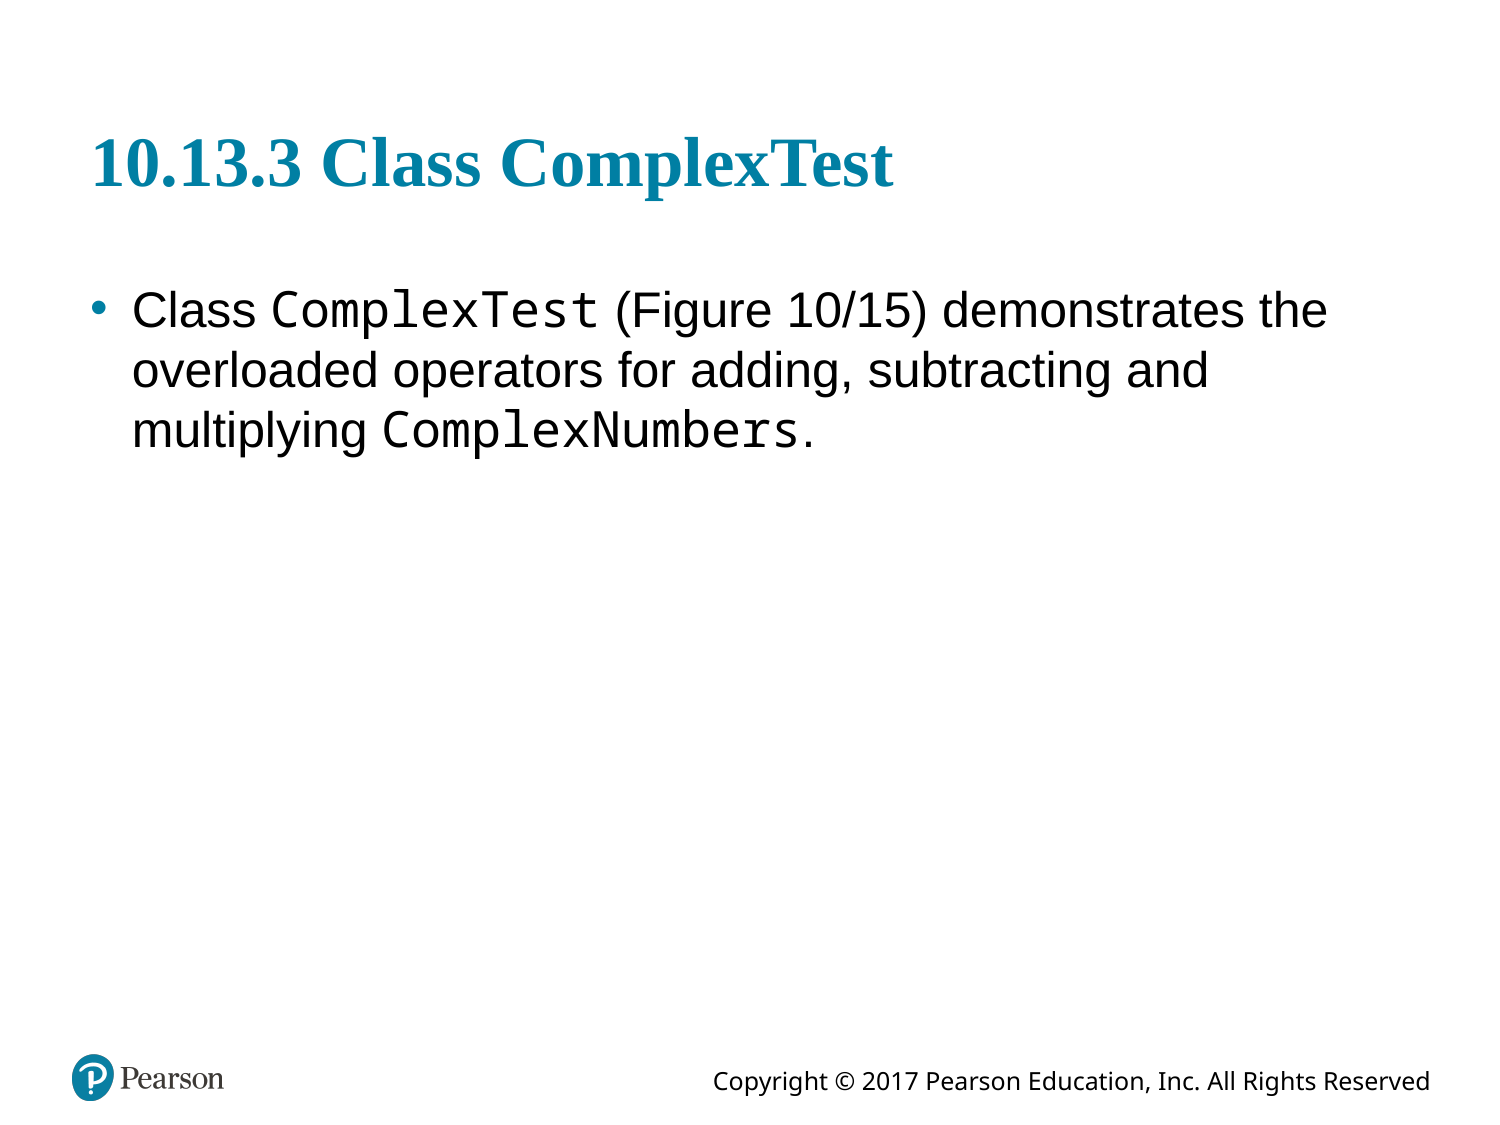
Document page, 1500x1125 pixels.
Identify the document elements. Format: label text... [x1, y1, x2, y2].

picture [98, 1054, 224, 1101]
picture [72, 1054, 88, 1070]
picture [72, 1087, 83, 1101]
list Class ComplexTest (Figure 10/15) demonstrates the overloaded operators for adding, subtracting and multiplying ComplexNumbers. [75, 262, 1425, 1005]
picture [80, 1063, 106, 1088]
title 10.13.3 Class ComplexTest [75, 35, 1425, 216]
